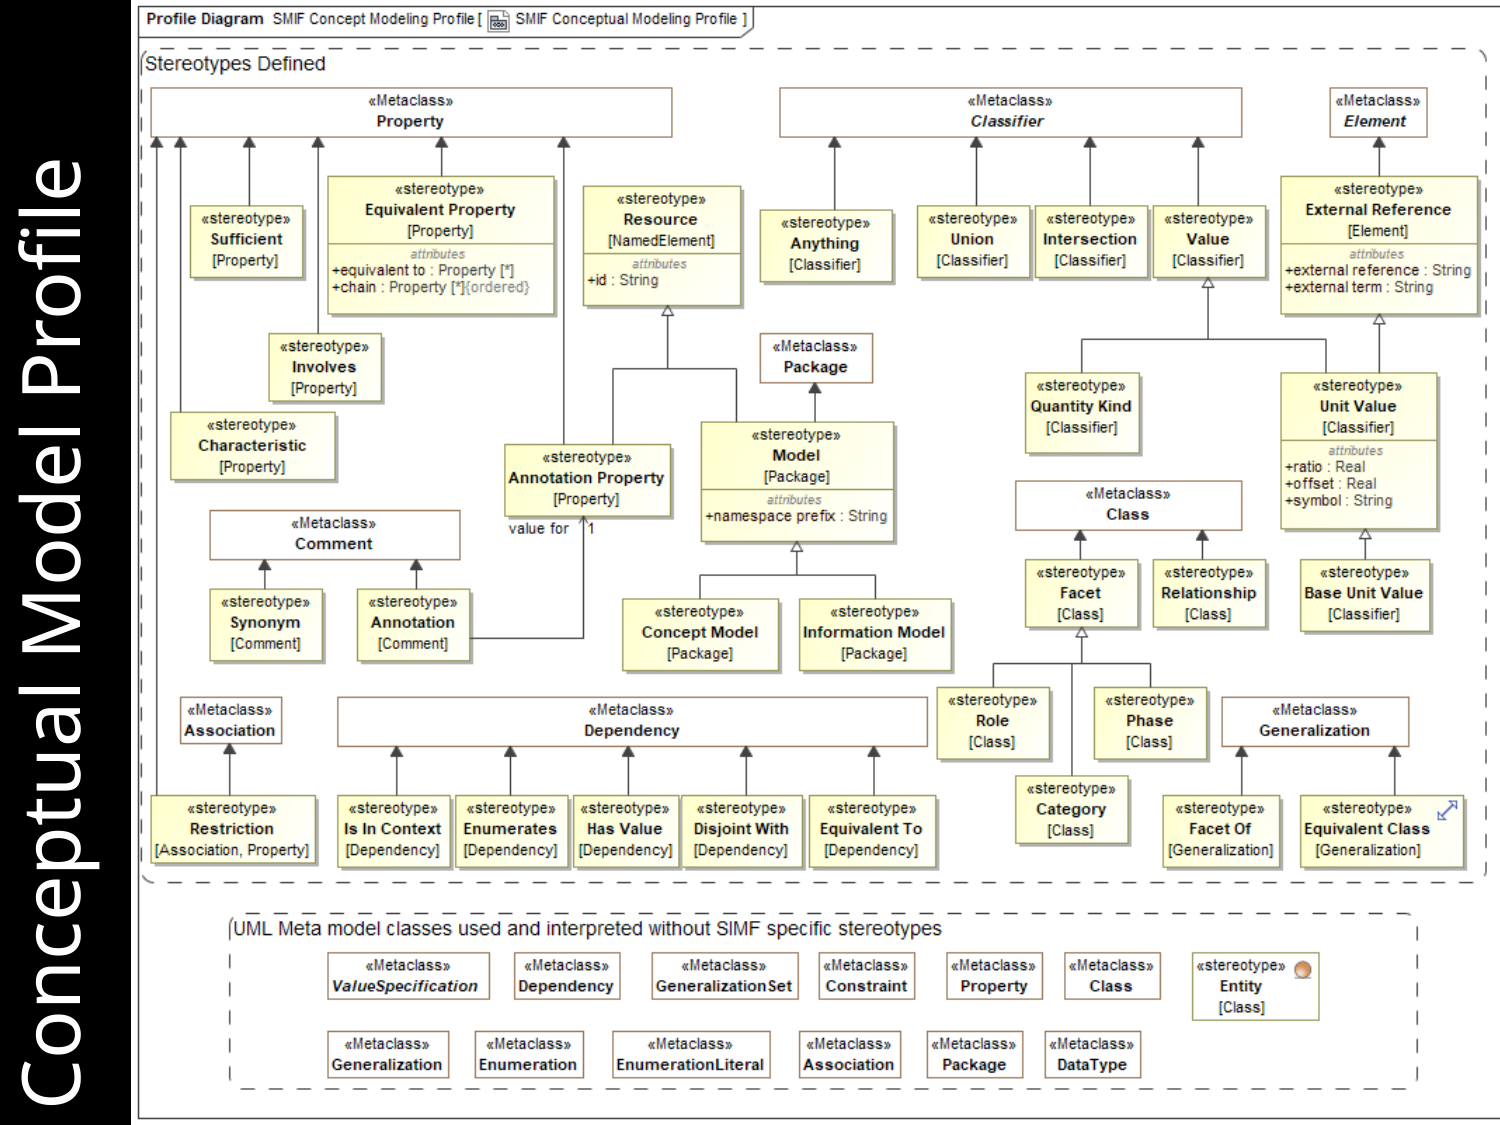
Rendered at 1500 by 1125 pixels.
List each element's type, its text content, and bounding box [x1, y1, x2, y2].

title Conceptual Model Profile [0, 0, 104, 1125]
picture [131, 0, 1500, 1125]
